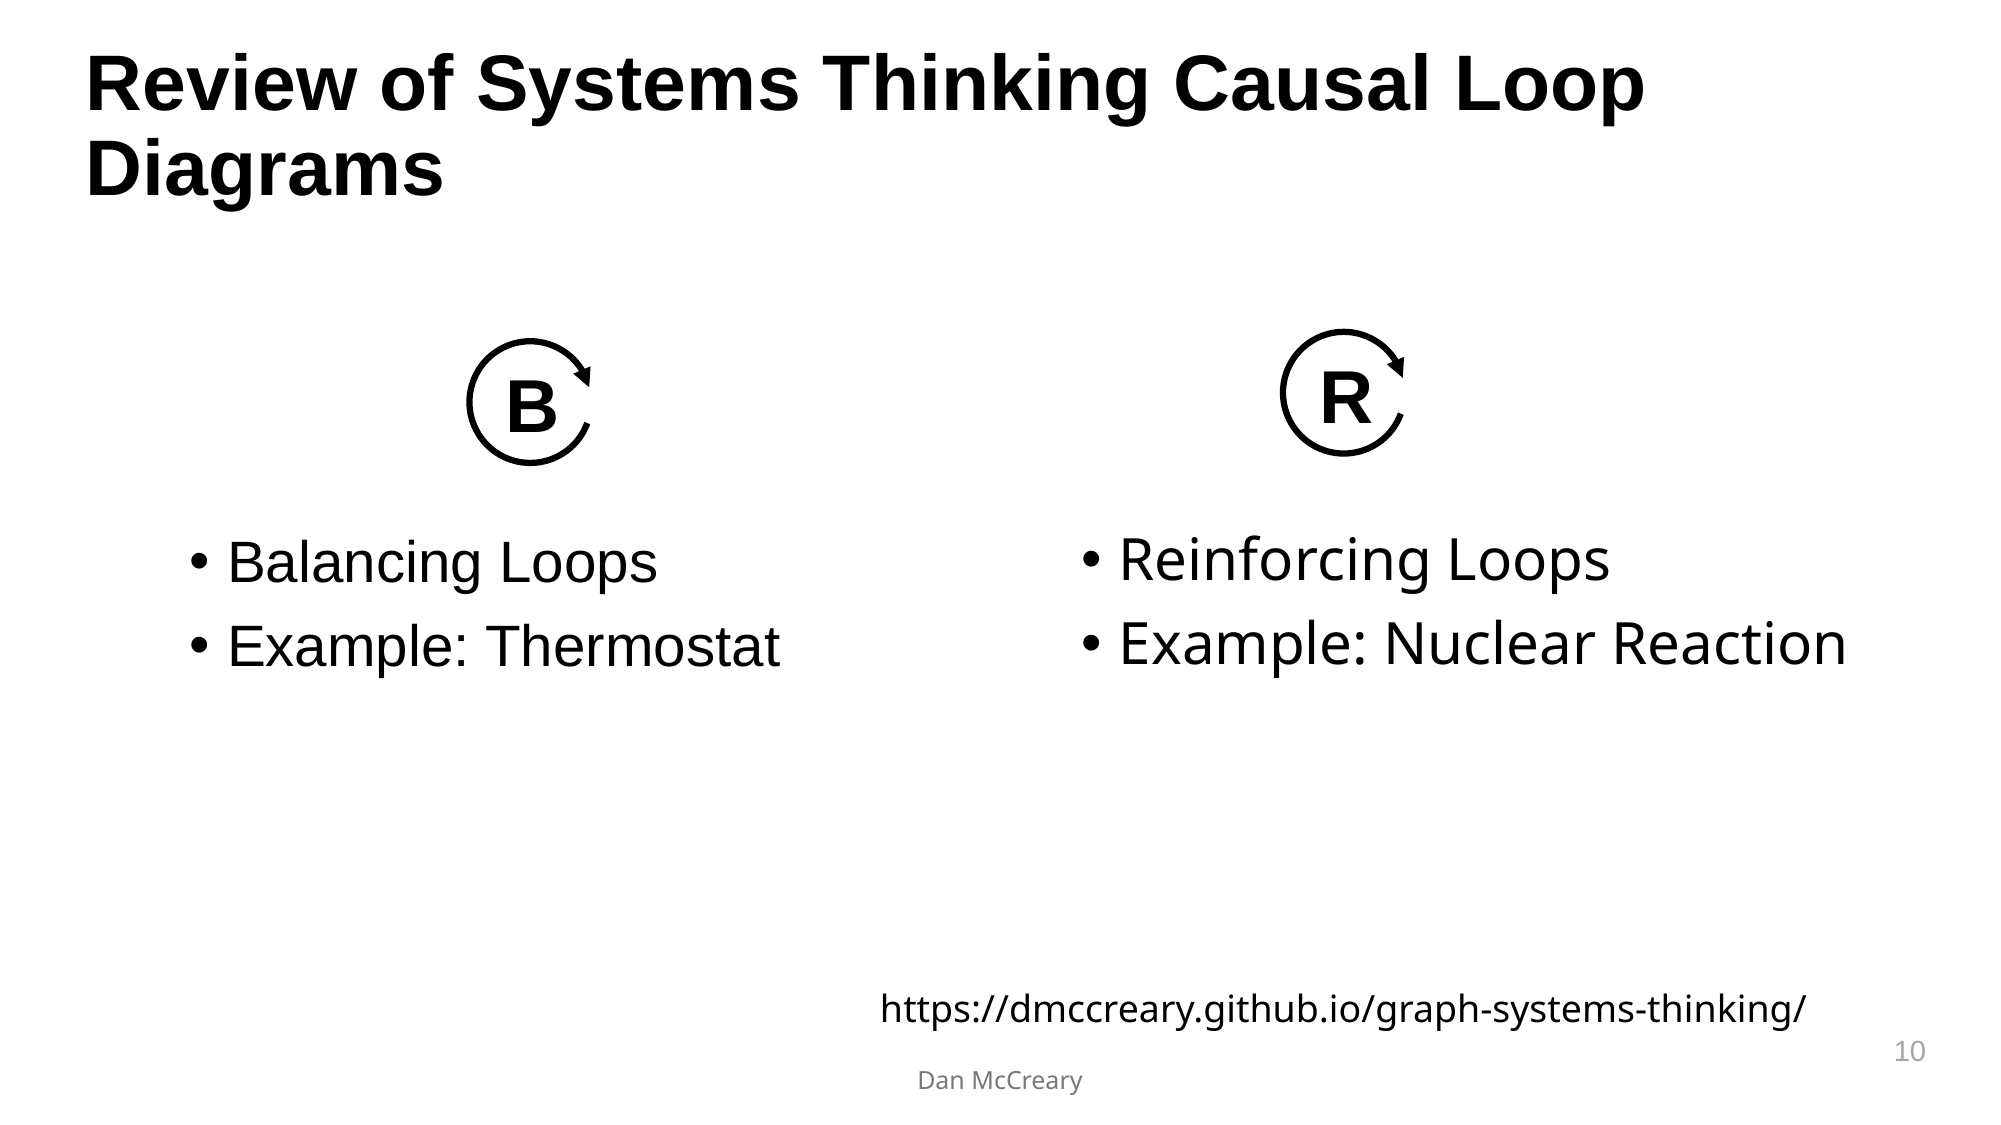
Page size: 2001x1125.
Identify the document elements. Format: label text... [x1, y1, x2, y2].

title Review of Systems Thinking Causal Loop Diagrams [70, 34, 1872, 222]
slide_number 10 [1491, 1019, 1942, 1080]
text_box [1282, 331, 1406, 455]
text_box Reinforcing Loops Example: Nuclear Reaction [1066, 522, 1882, 677]
text_box https://dmccreary.github.io/graph-systems-thinking/ [865, 978, 1823, 1038]
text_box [468, 340, 592, 464]
list Balancing Loops Example: Thermostat [174, 524, 920, 679]
footer Dan McCreary [662, 1052, 1338, 1112]
